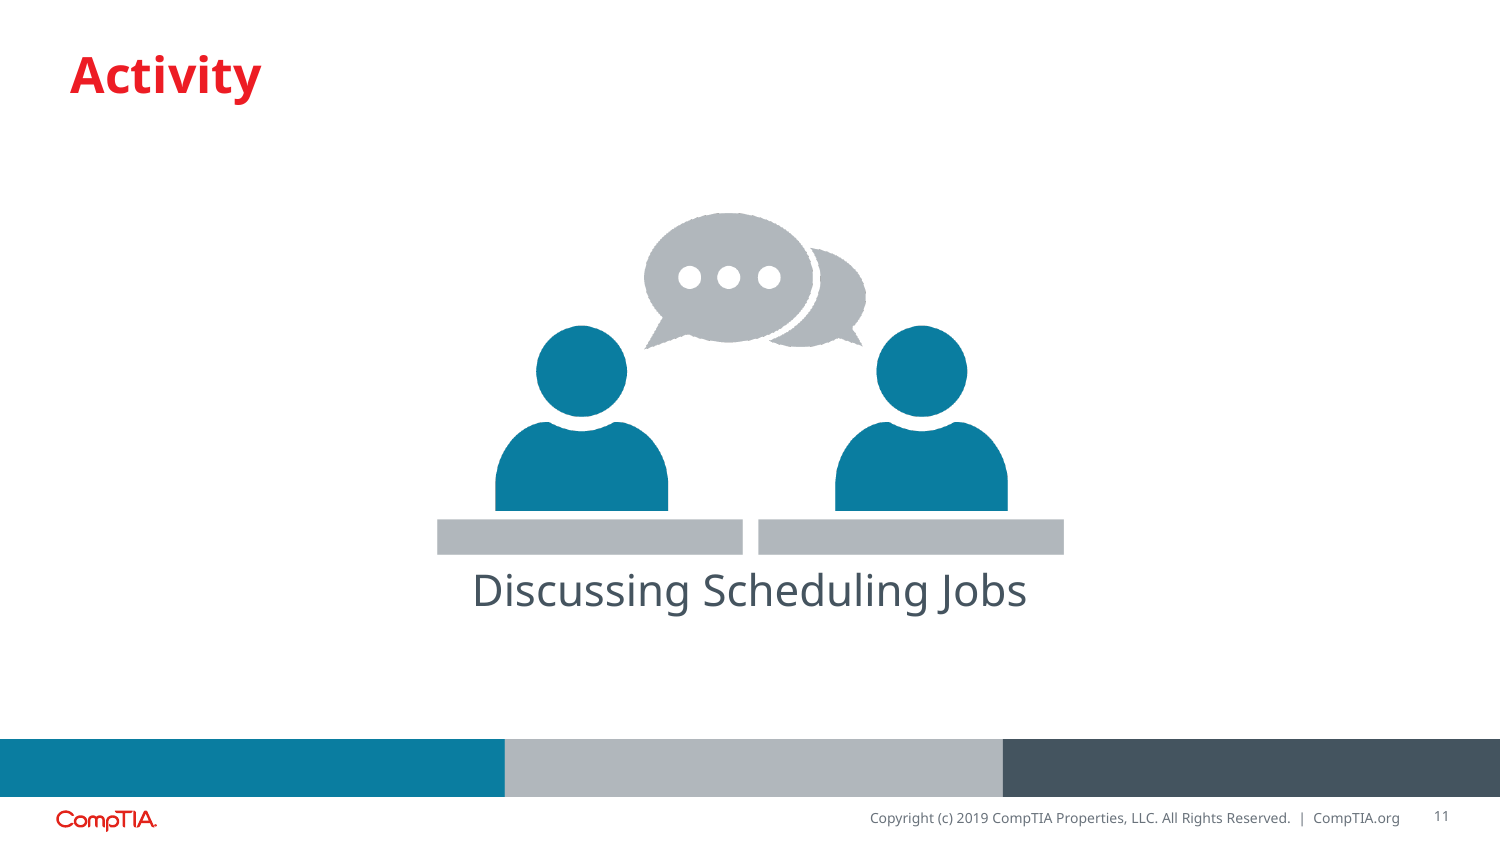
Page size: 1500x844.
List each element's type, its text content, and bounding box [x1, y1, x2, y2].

picture [435, 211, 1064, 555]
picture [505, 739, 1500, 797]
slide_number 11 [1407, 800, 1450, 835]
list Discussing Scheduling Jobs [0, 555, 1500, 631]
